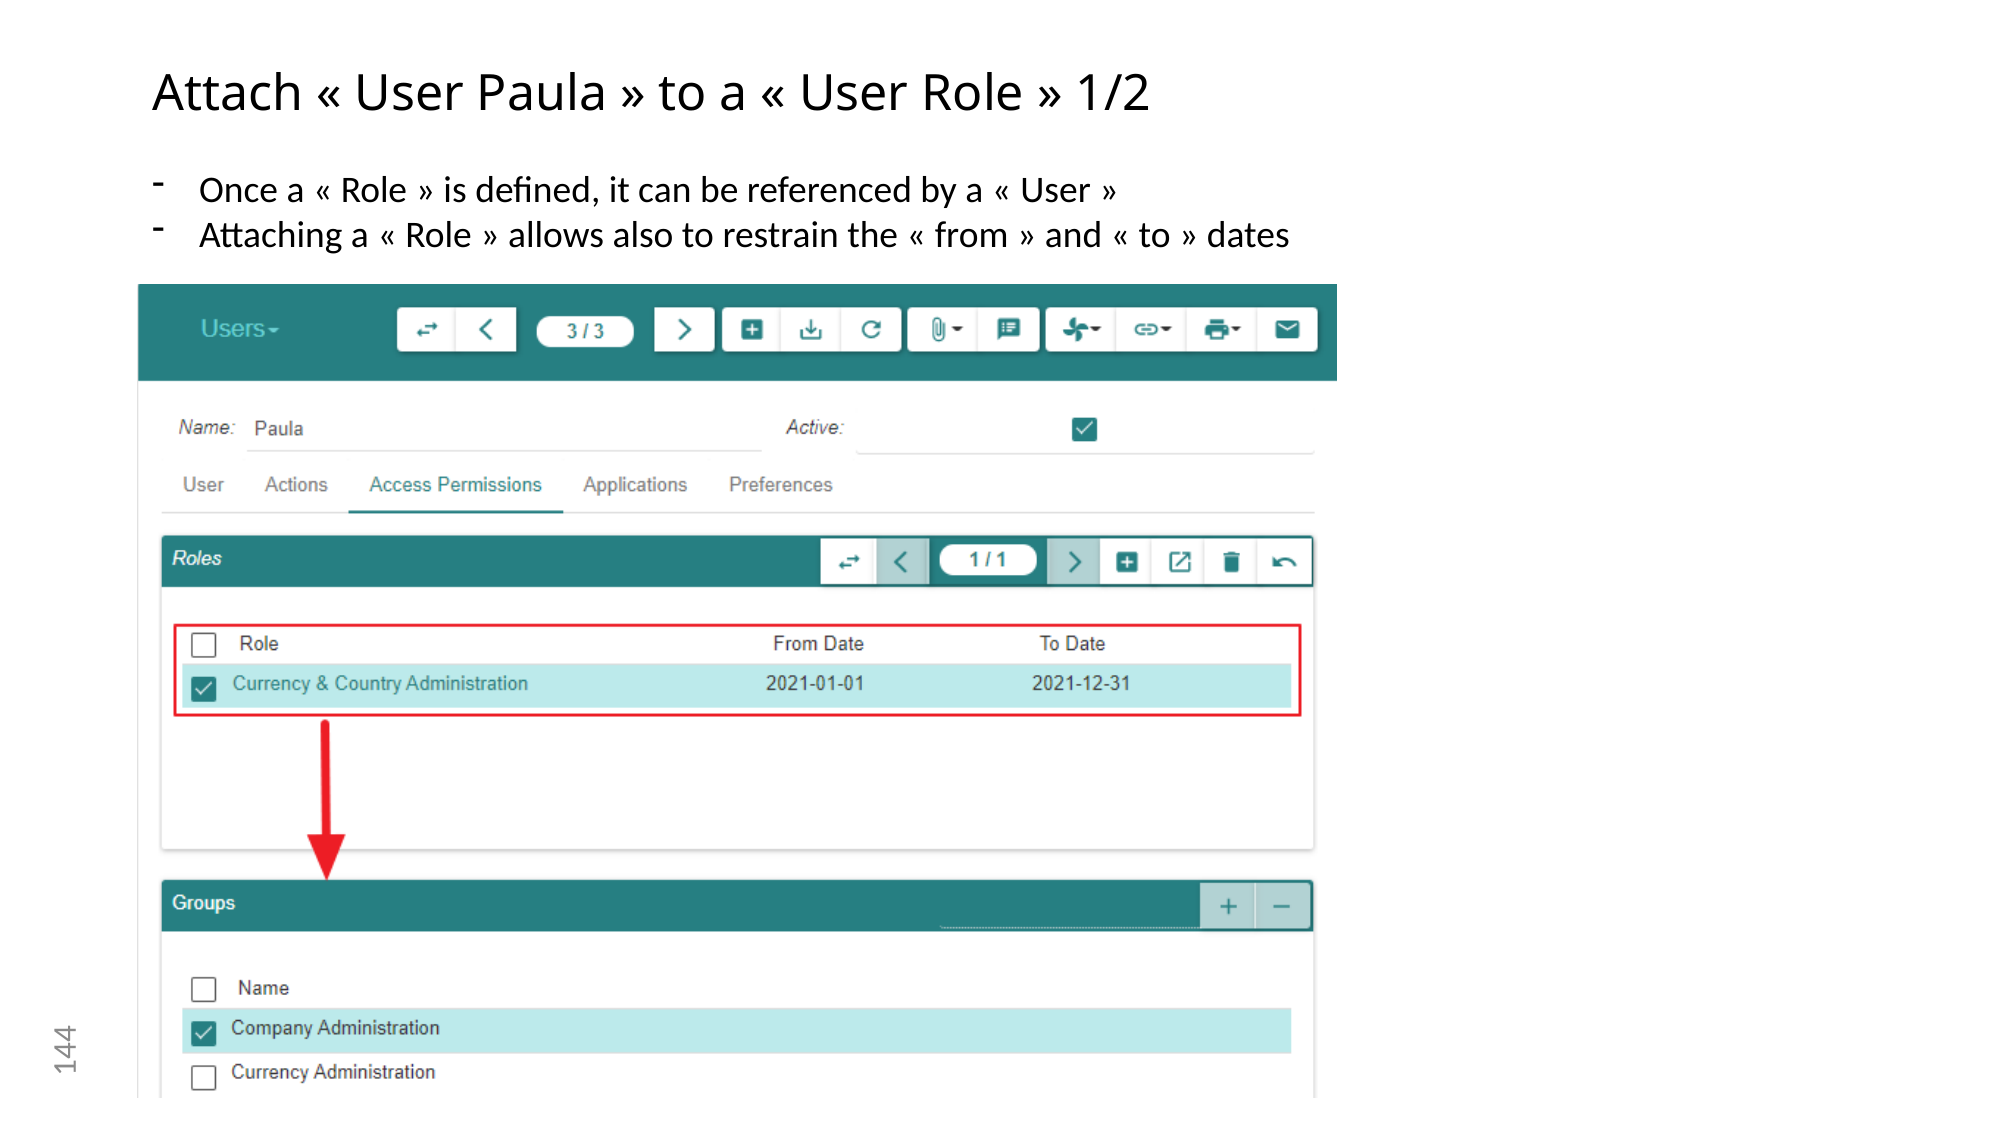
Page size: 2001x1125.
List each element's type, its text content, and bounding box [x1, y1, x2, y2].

picture [137, 284, 1337, 1098]
slide_number 144 [32, 995, 93, 1108]
text_box Once a « Role » is defined, it can be referenced by a « User » Attaching a « Role » allows also to restrain the « from » and « to » dates [137, 157, 1433, 262]
title Attach « User Paula » to a « User Role » 1/2 [137, 59, 1863, 136]
